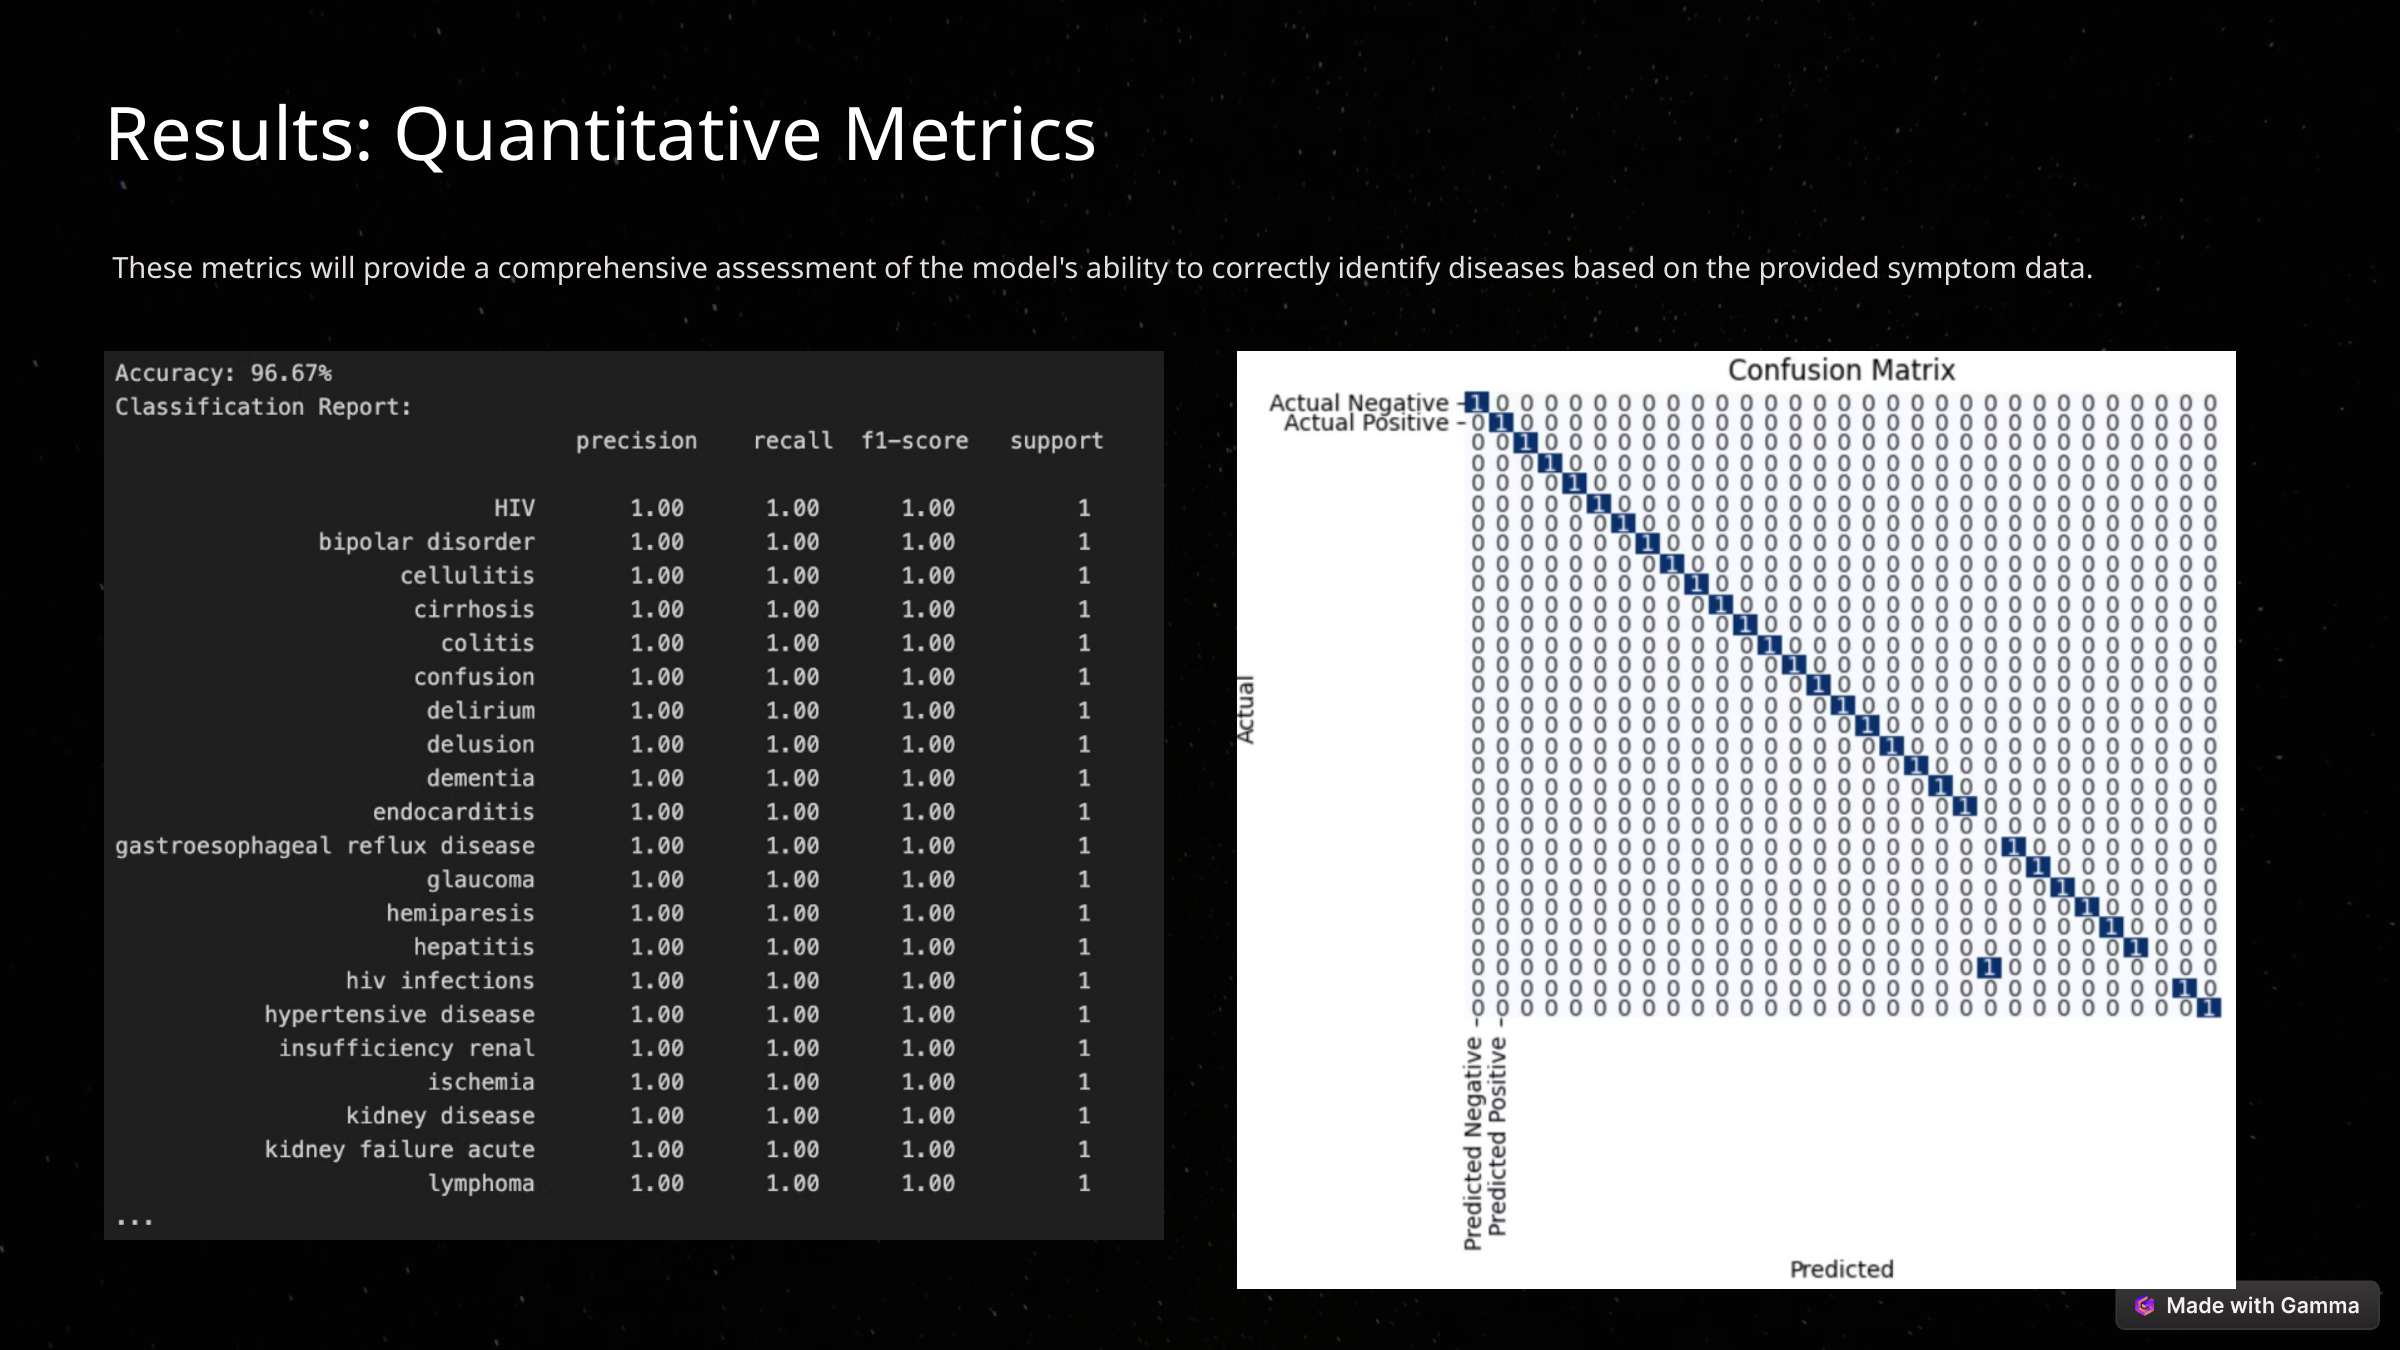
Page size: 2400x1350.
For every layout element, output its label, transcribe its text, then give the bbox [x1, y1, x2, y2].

text_box Results: Quantitative Metrics [104, 82, 1108, 176]
text_box These metrics will provide a comprehensive assessment of the model's ability to correctly identify diseases based on the provided symptom data. [104, 235, 2296, 284]
picture [0, 0, 2400, 1350]
